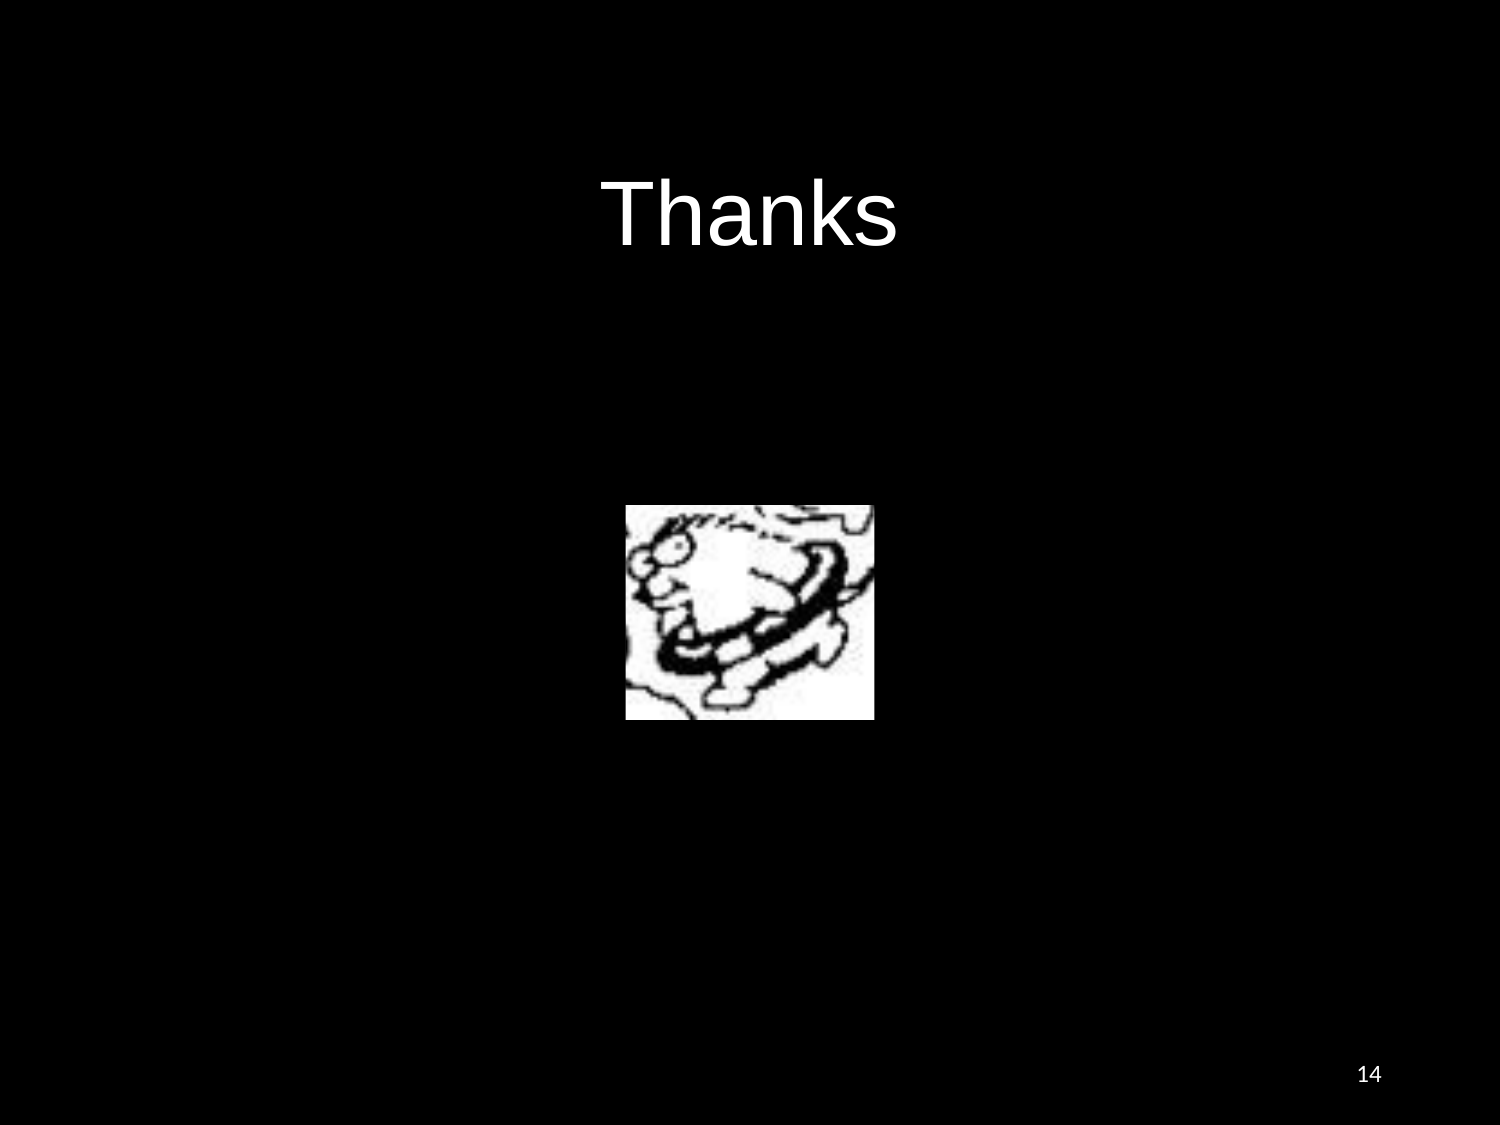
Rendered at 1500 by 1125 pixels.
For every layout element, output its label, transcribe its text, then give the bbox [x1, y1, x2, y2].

title Thanks [103, 107, 1397, 325]
slide_number 14 [1059, 1042, 1397, 1103]
picture [625, 505, 875, 720]
